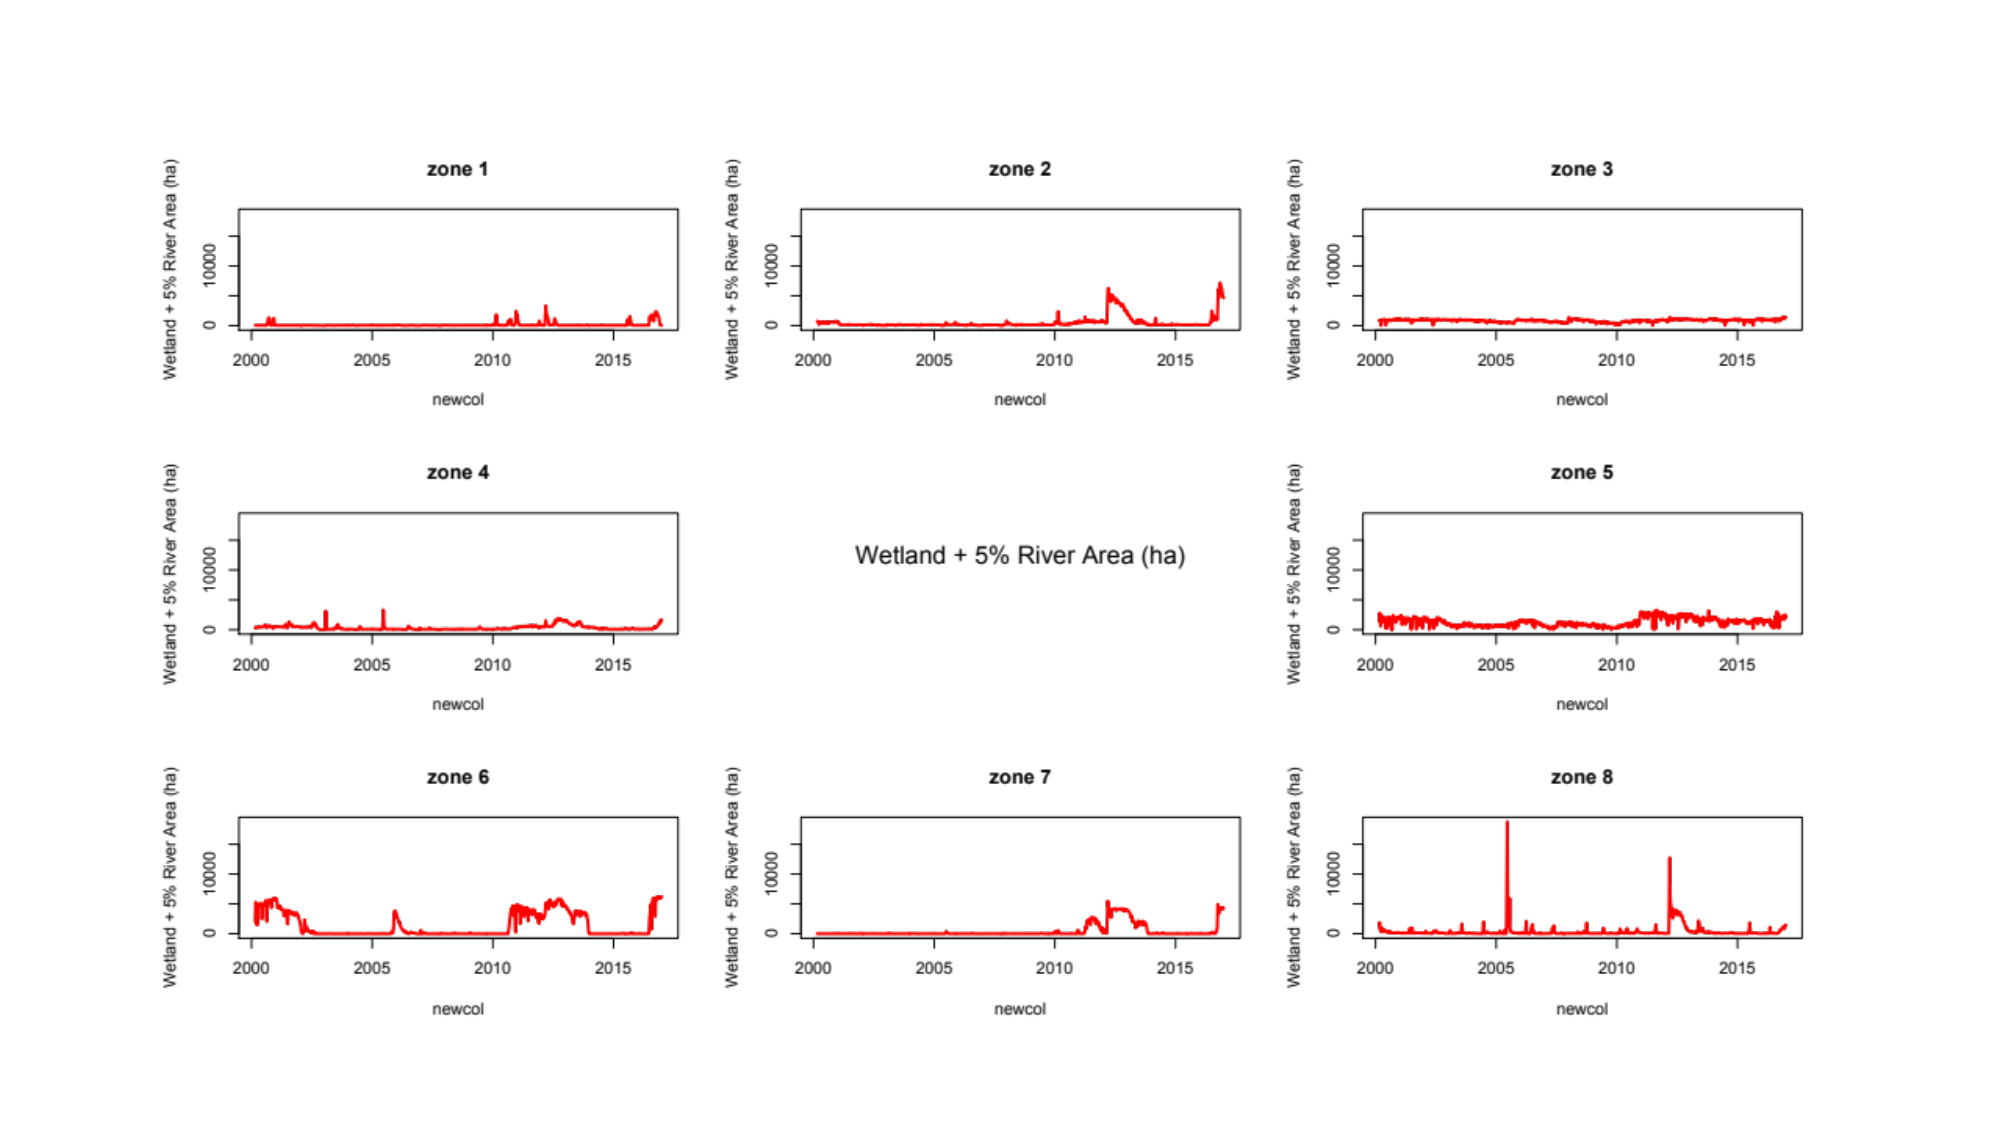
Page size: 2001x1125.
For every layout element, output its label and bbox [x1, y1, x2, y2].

picture [158, 88, 1842, 1037]
